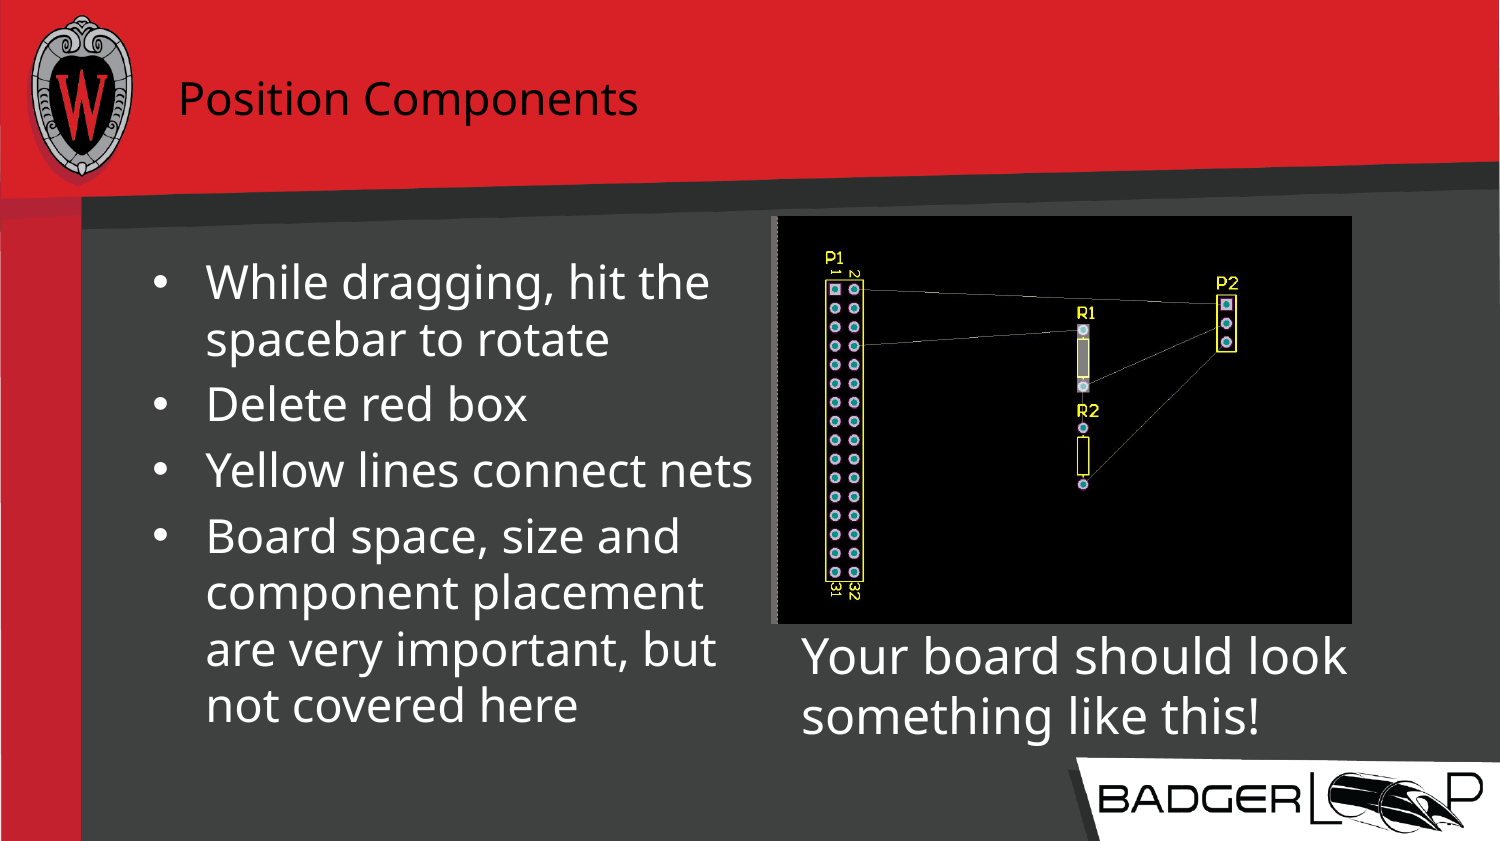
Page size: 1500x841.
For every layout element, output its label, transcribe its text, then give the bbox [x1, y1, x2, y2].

title Position Components [162, 72, 1375, 123]
picture [0, 0, 1500, 841]
list While dragging, hit the spacebar to rotate Delete red box Yellow lines connect nets Board space, size and component placement are very important, but not covered here [137, 245, 786, 745]
text_box Your board should look something like this! [786, 616, 1437, 772]
